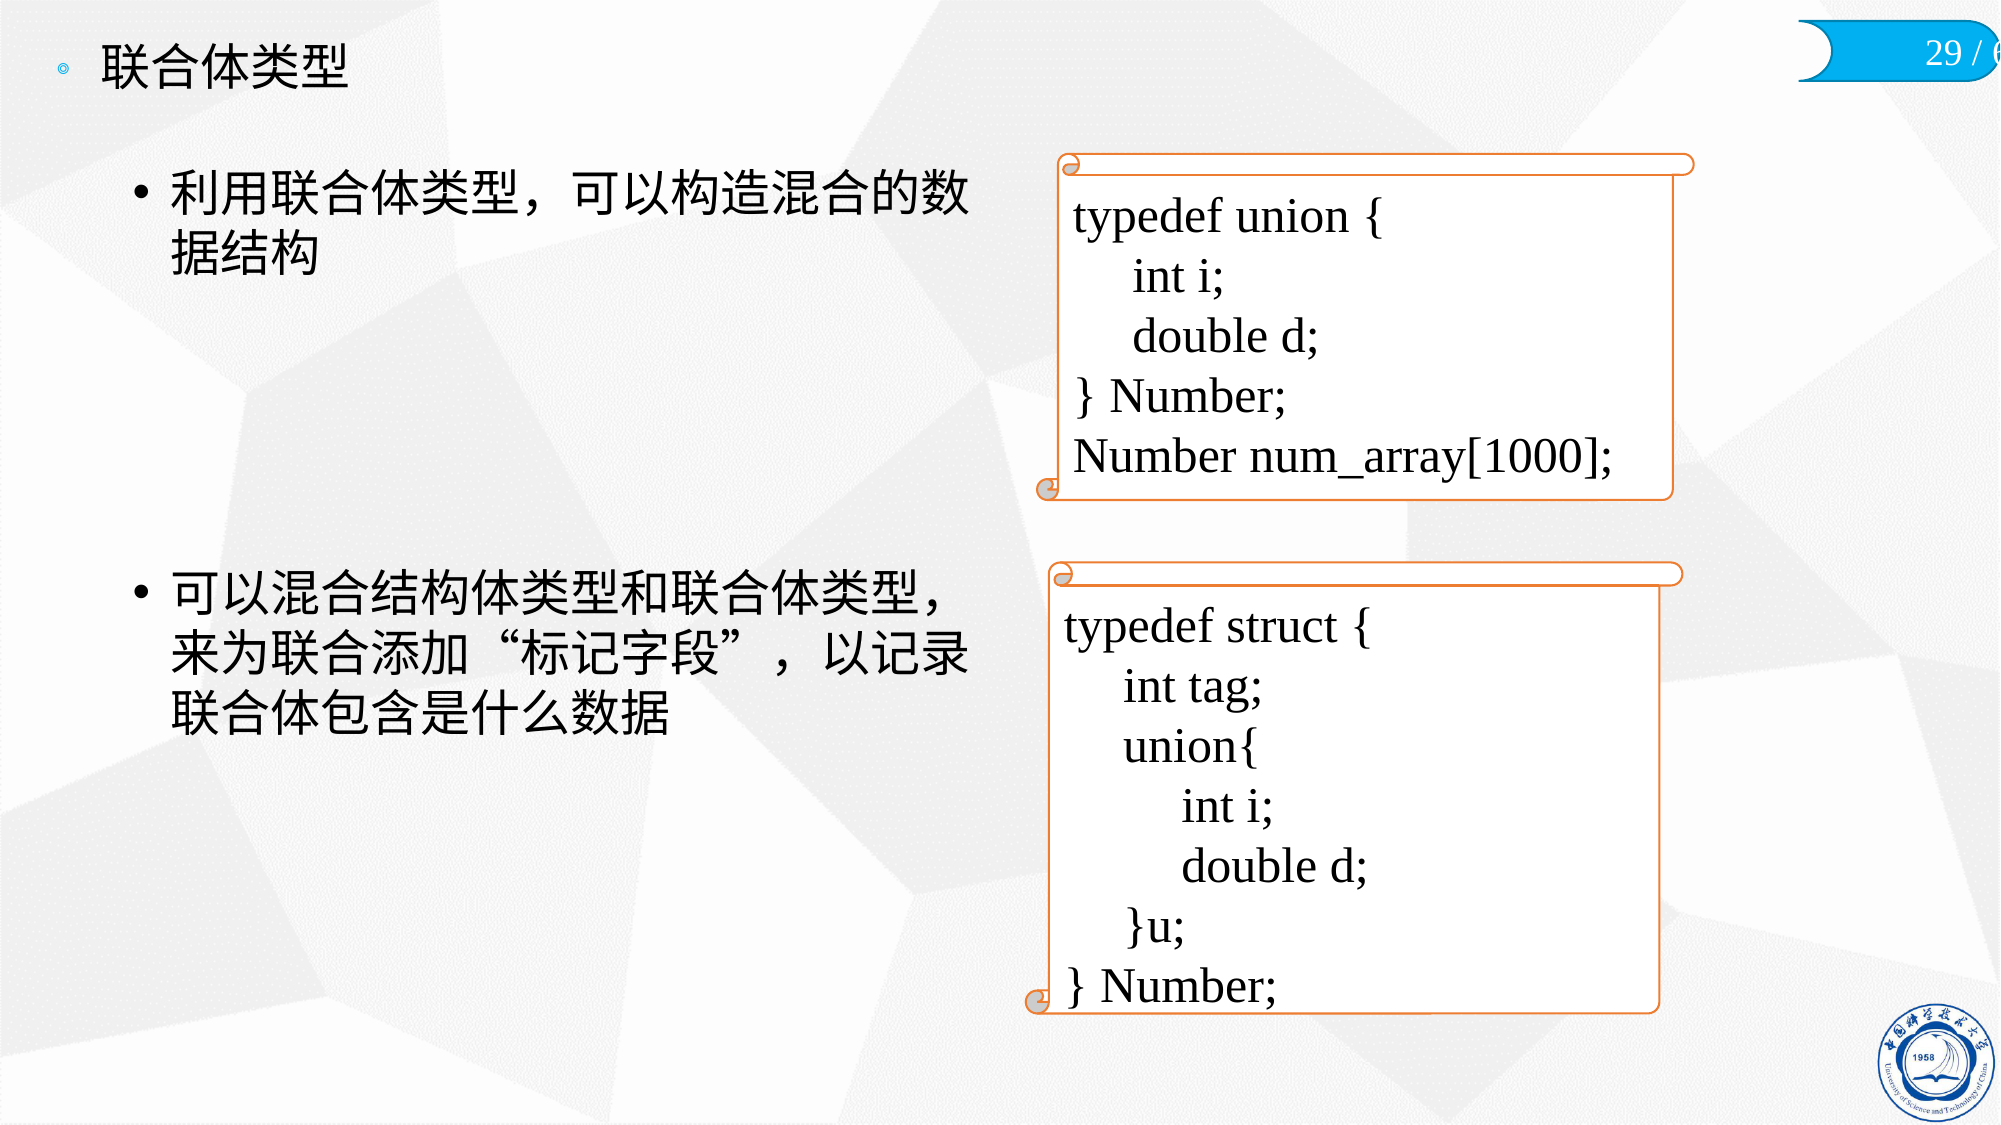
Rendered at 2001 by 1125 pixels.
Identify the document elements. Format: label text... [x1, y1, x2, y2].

picture [0, 0, 2000, 1125]
text_box typedef union { int i; double d; } Number; Number num_array[1000]; [1036, 152, 1695, 502]
list 利用联合体类型，可以构造混合的数据结构 可以混合结构体类型和联合体类型，来为联合添加“标记字段”，以记录联合体包含是什么数据 [117, 153, 1015, 1065]
text_box typedef struct { int tag; union{ int i; double d; }u; } Number; [1024, 561, 1684, 1015]
title 联合体类型 [41, 34, 997, 105]
